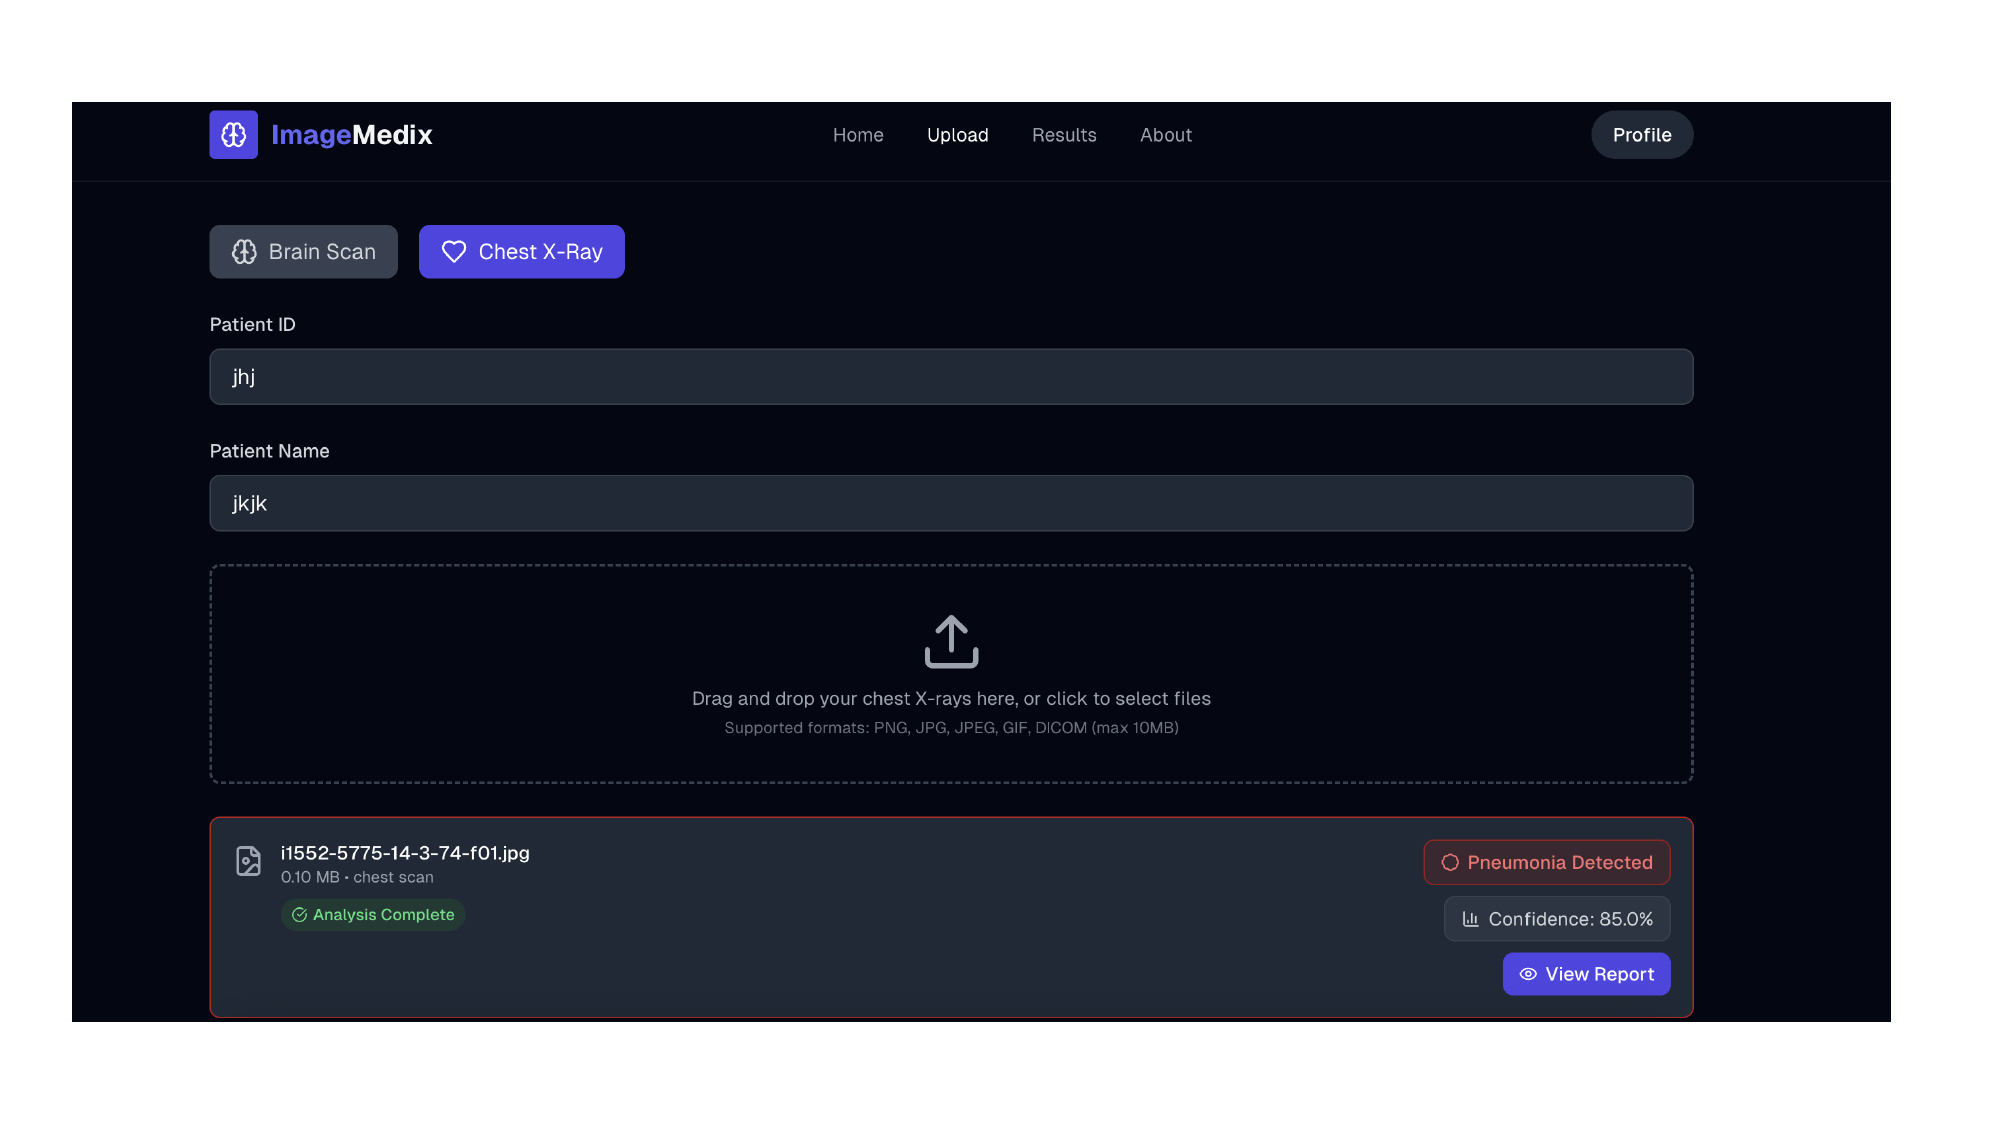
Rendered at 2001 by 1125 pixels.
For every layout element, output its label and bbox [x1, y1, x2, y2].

picture [72, 102, 1891, 1022]
